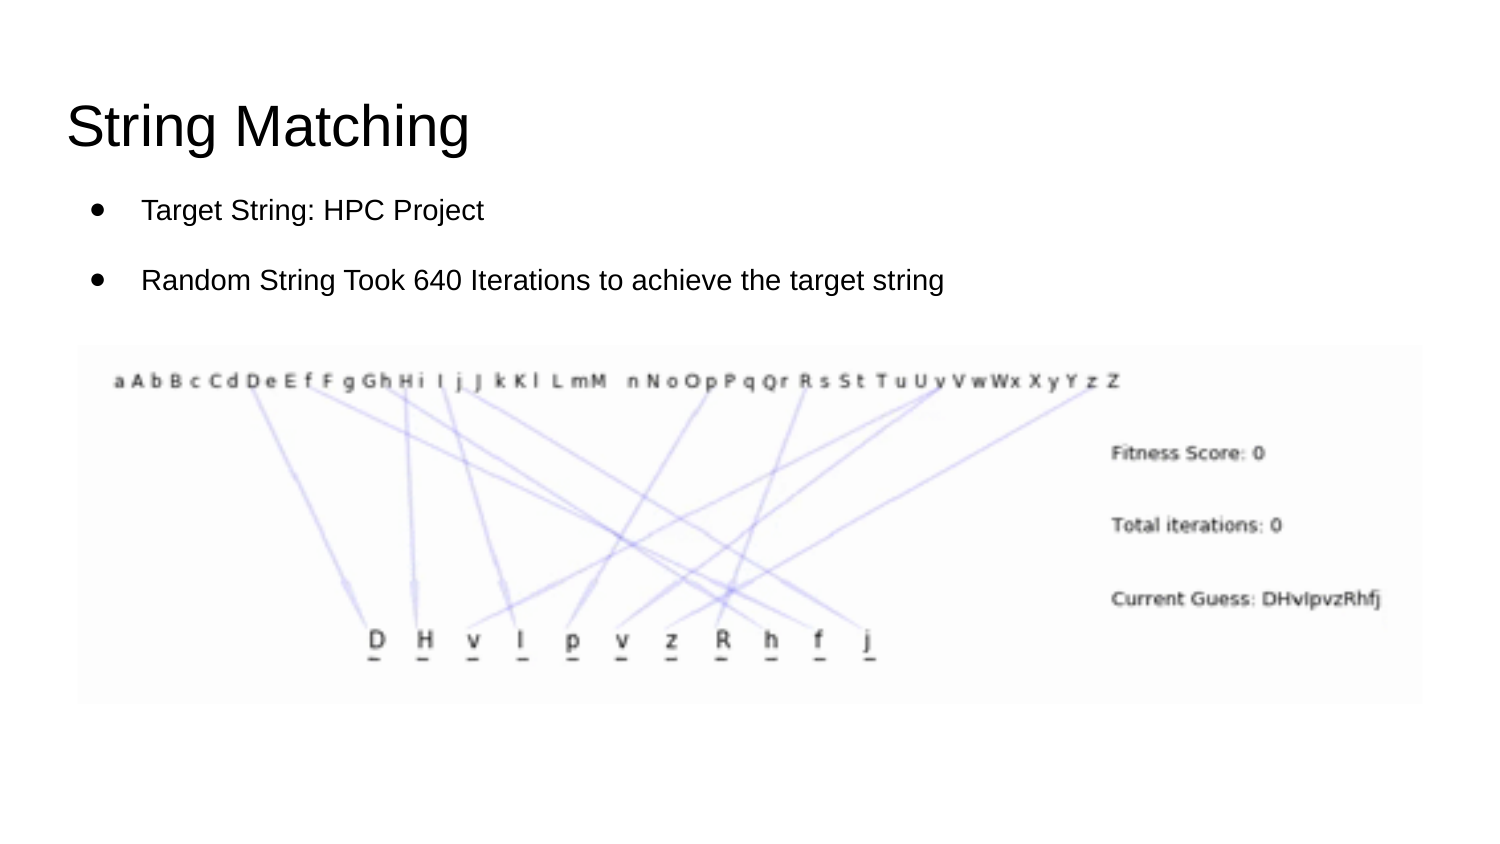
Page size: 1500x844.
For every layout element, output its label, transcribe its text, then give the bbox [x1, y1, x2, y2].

title String Matching [51, 72, 1449, 167]
text_box Target String: HPC Project Random String Took 640 Iterations to achieve the target string [51, 176, 1099, 299]
picture [77, 345, 1423, 704]
